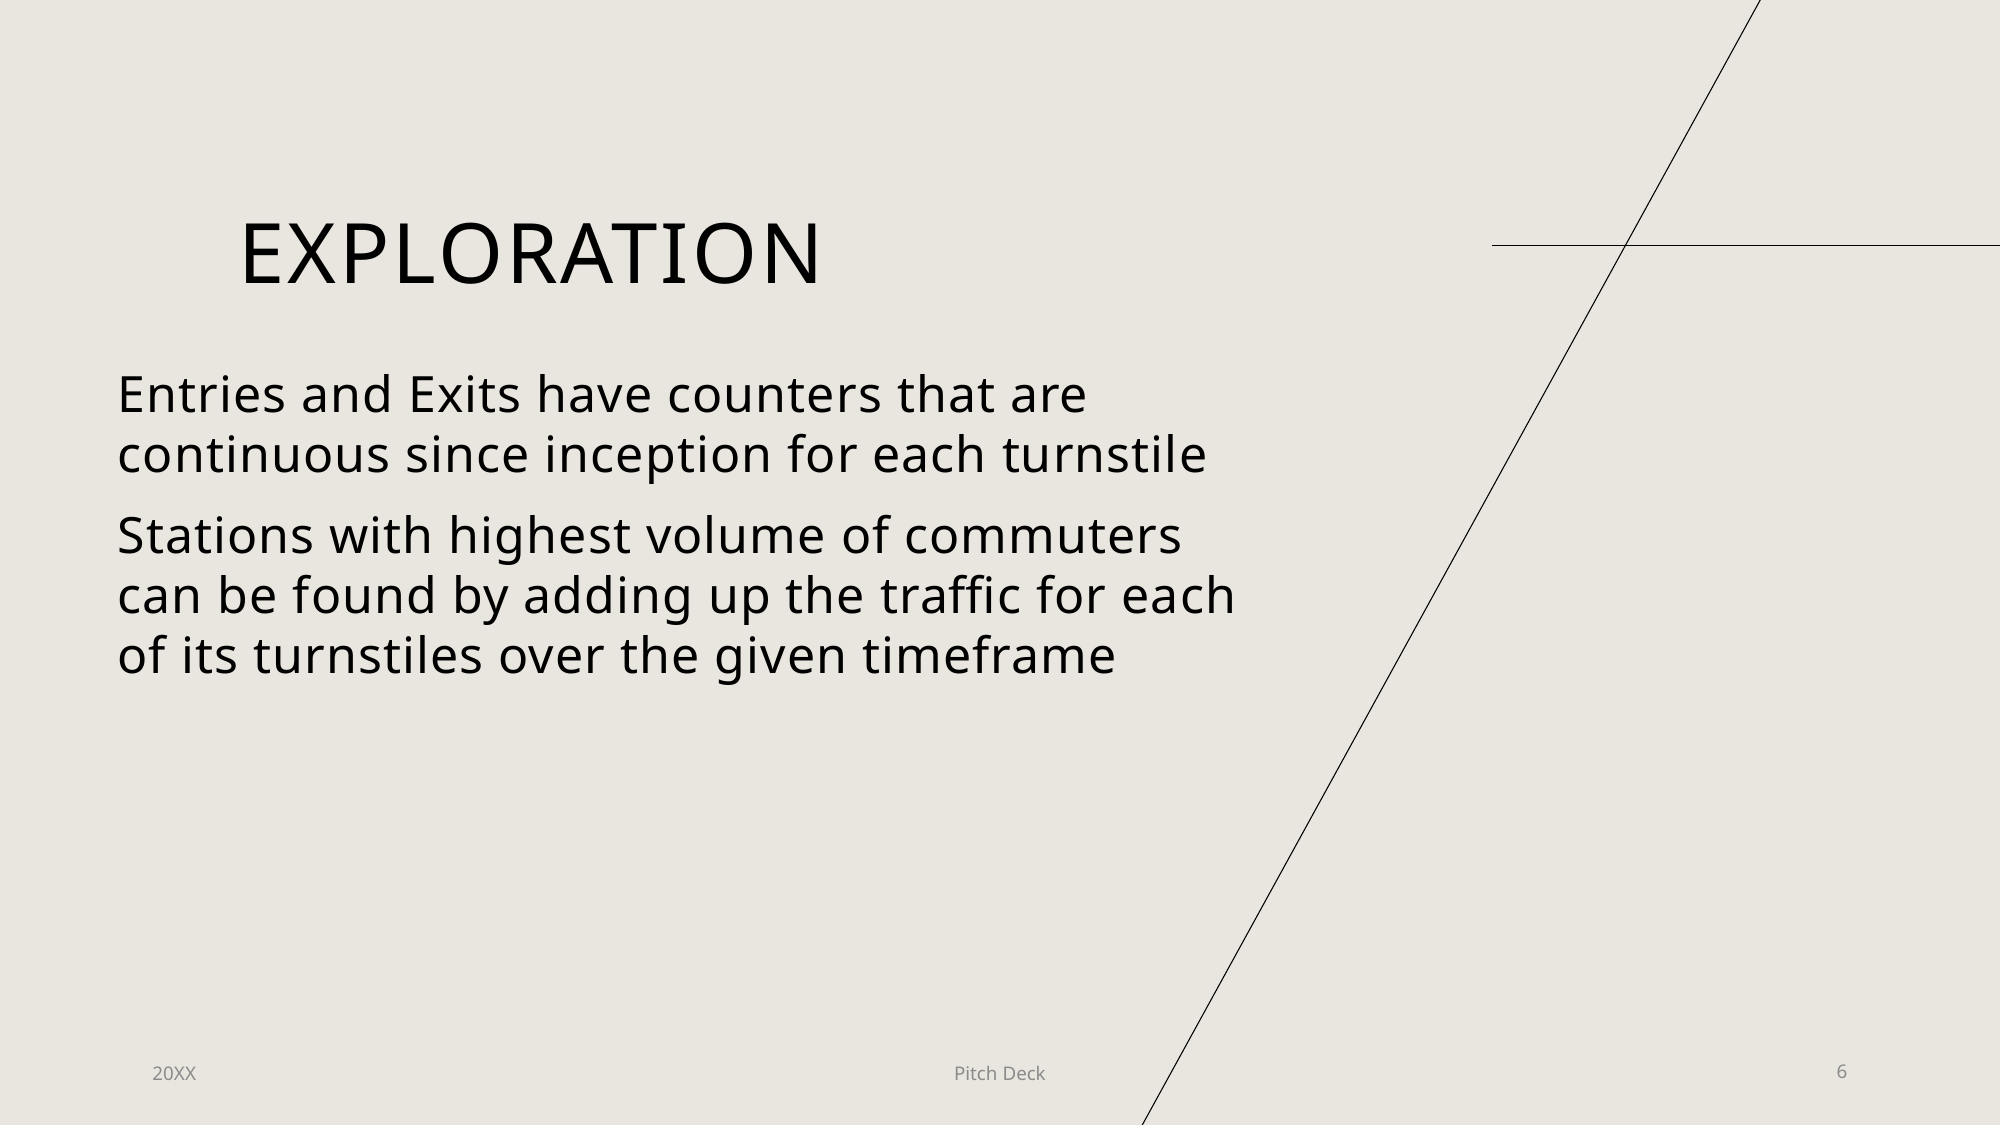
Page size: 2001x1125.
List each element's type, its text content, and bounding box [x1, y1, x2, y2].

list Entries and Exits have counters that are continuous since inception for each turnstile Stations with highest volume of commuters can be found by adding up the traffic for each of its turnstiles over the given timeframe [102, 355, 1268, 851]
footer Pitch Deck [857, 1042, 1143, 1103]
slide_number 6 [1412, 1042, 1863, 1103]
slide_number 20XX [137, 1042, 588, 1103]
title Exploration [223, 59, 1062, 310]
